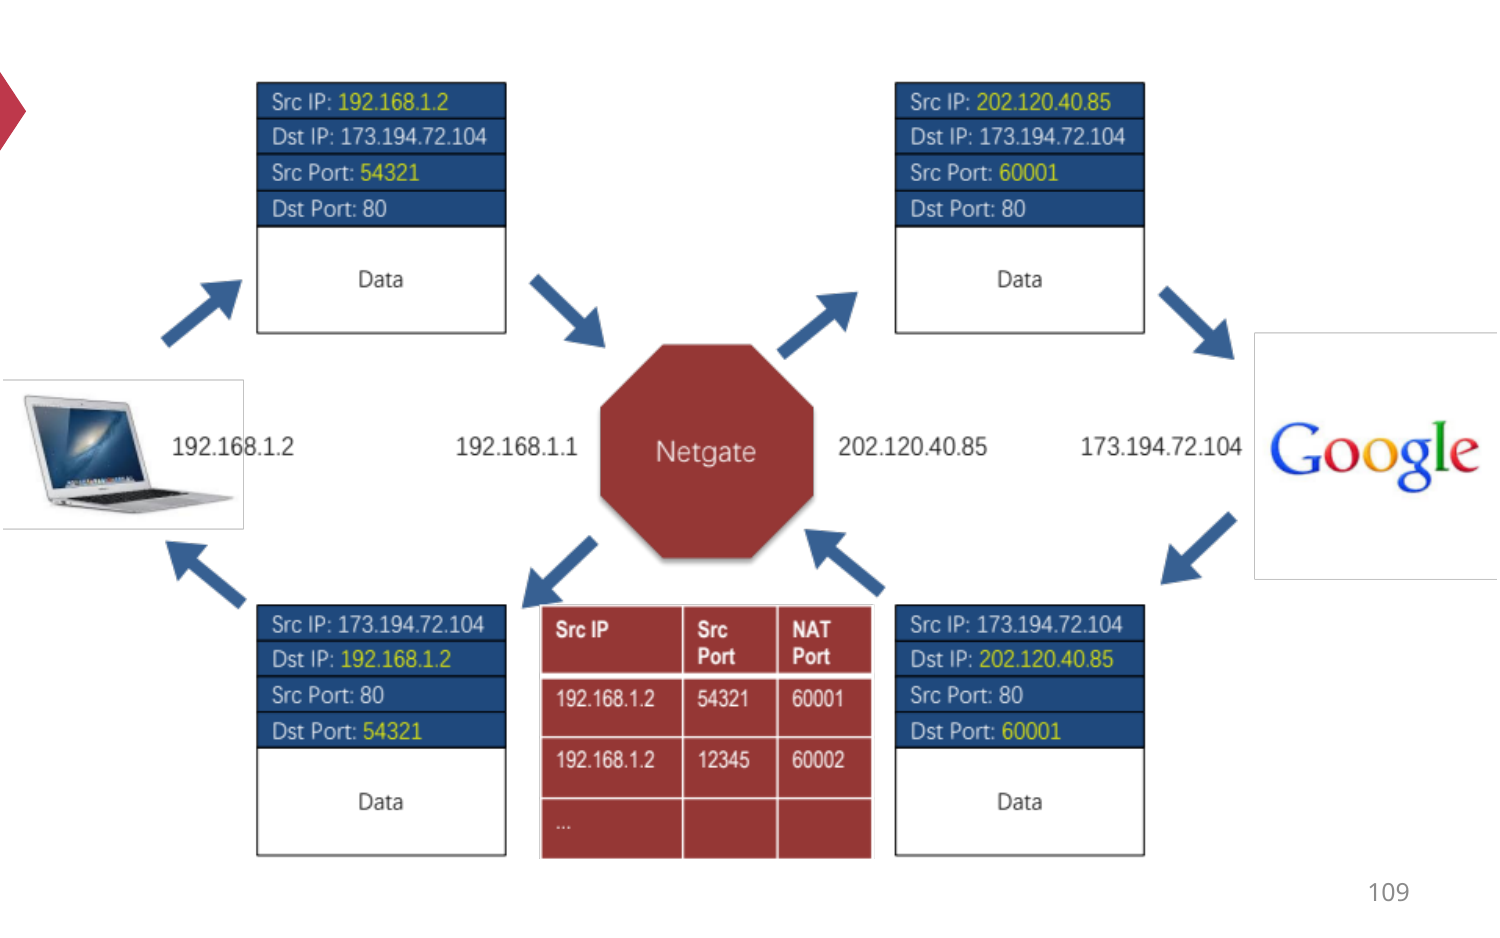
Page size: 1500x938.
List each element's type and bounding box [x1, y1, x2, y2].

slide_number [1074, 868, 1425, 919]
picture [2, 78, 1498, 859]
